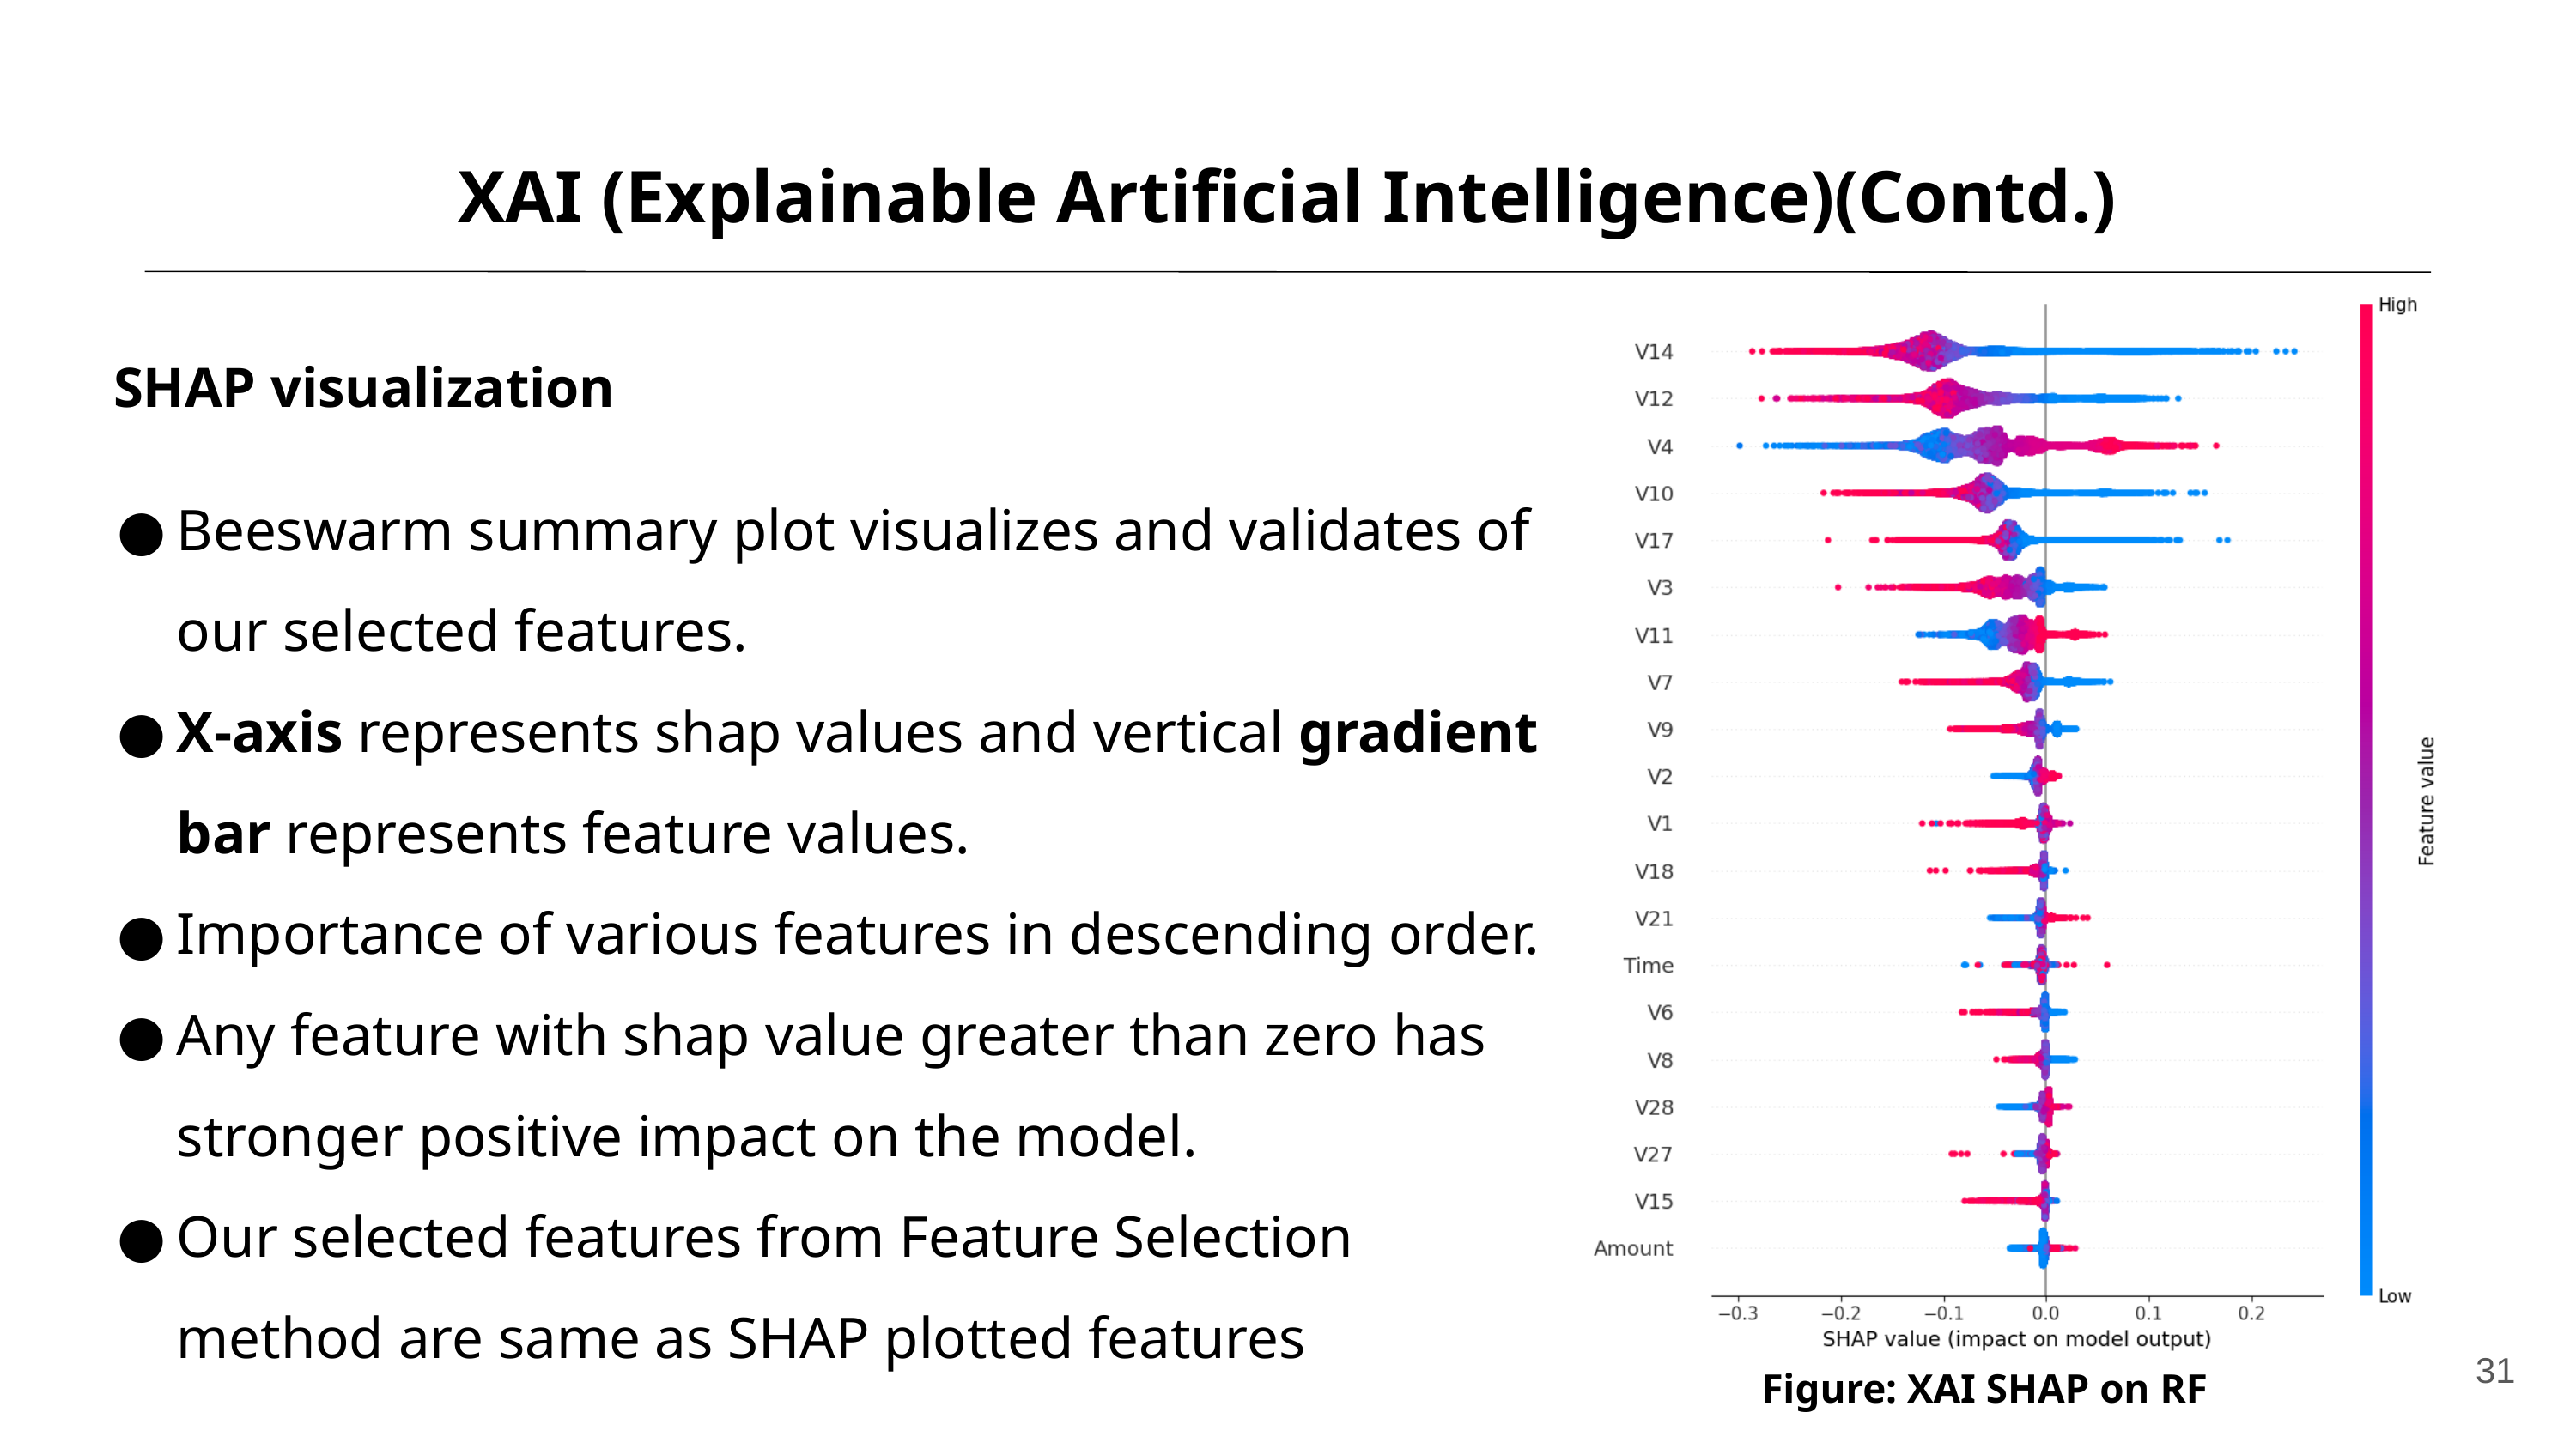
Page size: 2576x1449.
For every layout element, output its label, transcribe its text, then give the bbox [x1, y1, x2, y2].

list SHAP visualization Beeswarm summary plot visualizes and validates of our selected features. X-axis represents shap values and vertical gradient bar represents feature values. Importance of various features in descending order. Any feature with shap value greater than zero has stronger positive impact on the model. Our selected features from Feature Selection method are same as SHAP plotted features [88, 324, 1583, 1449]
text_box Figure: XAI SHAP on RF [1522, 1357, 2447, 1418]
slide_number ‹#› [2386, 1313, 2542, 1425]
picture [1582, 286, 2451, 1362]
title XAI (Explainable Artificial Intelligence)(Contd.) [88, 124, 2488, 287]
